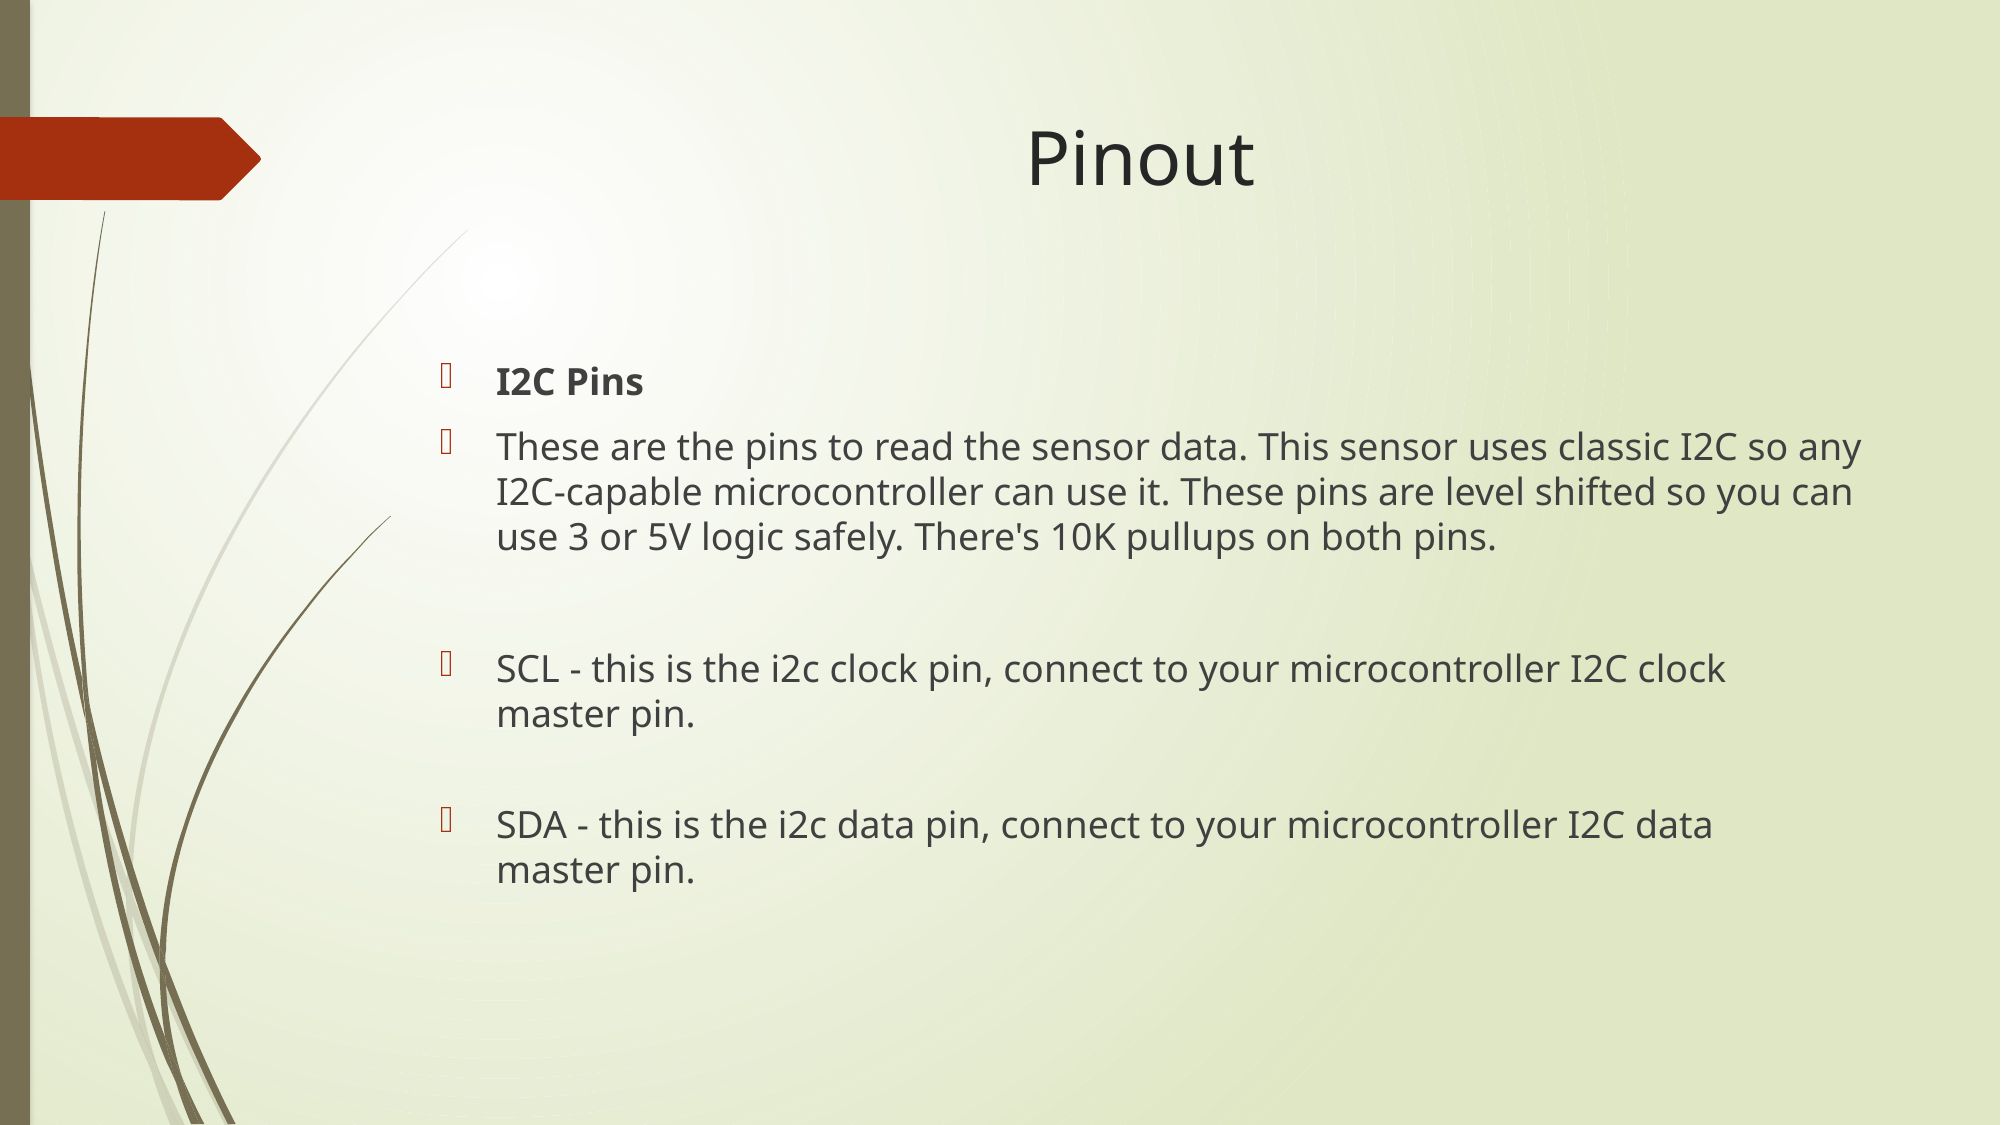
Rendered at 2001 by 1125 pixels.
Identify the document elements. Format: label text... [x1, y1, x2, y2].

title Pinout [425, 102, 1888, 313]
list I2C Pins These are the pins to read the sensor data. This sensor uses classic I2C so any I2C-capable microcontroller can use it. These pins are level shifted so you can use 3 or 5V logic safely. There's 10K pullups on both pins. SCL - this is the i2c clock pin, connect to your microcontroller I2C clock master pin. SDA - this is the i2c data pin, connect to your microcontroller I2C data master pin. [424, 350, 1888, 970]
